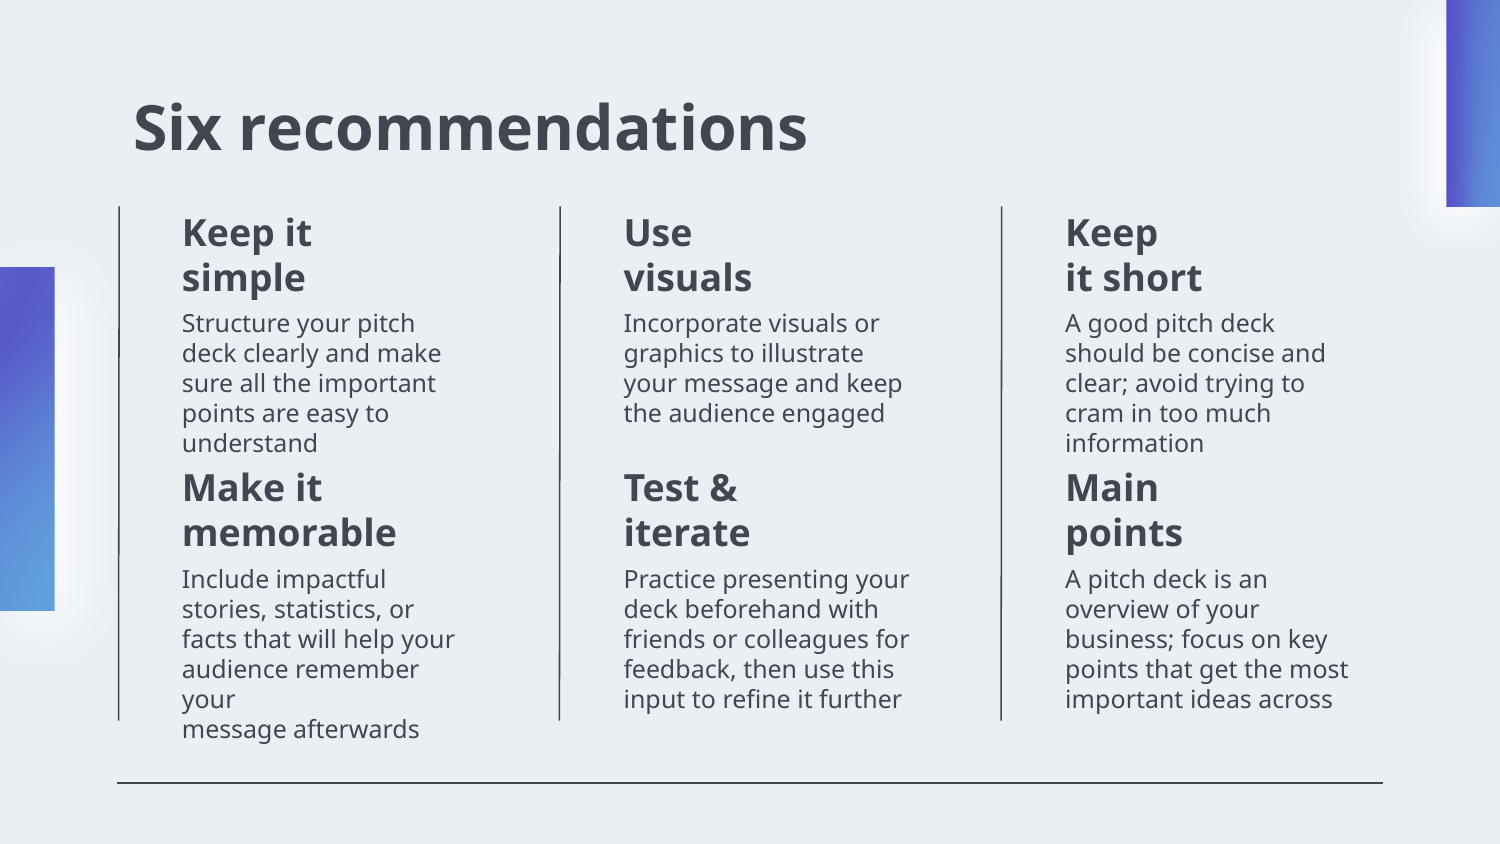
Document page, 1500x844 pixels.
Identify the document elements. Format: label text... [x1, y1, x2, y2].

subtitle Test & iterate [608, 461, 933, 569]
subtitle Structure your pitch deck clearly and make sure all the important points are easy to understand [166, 314, 491, 461]
subtitle Include impactful stories, statistics, or facts that will help your audience remember your message afterwards [166, 569, 491, 721]
picture [1446, 0, 1500, 207]
subtitle A pitch deck is an overview of your business; focus on key points that get the most important ideas across [1050, 569, 1375, 721]
subtitle Practice presenting your deck beforehand with friends or colleagues for feedback, then use this input to refine it further [608, 569, 933, 721]
title Six recommendations [118, 72, 1382, 167]
subtitle A good pitch deck should be concise and clear; avoid trying to cram in too much information [1050, 293, 1375, 461]
picture [0, 267, 55, 611]
subtitle Main points [1050, 461, 1375, 569]
subtitle Use visuals [608, 206, 933, 314]
subtitle Keep it short [1050, 206, 1375, 293]
subtitle Incorporate visuals or graphics to illustrate your message and keep the audience engaged [608, 314, 933, 461]
subtitle Keep it simple [166, 206, 492, 314]
subtitle Make it memorable [166, 461, 491, 569]
